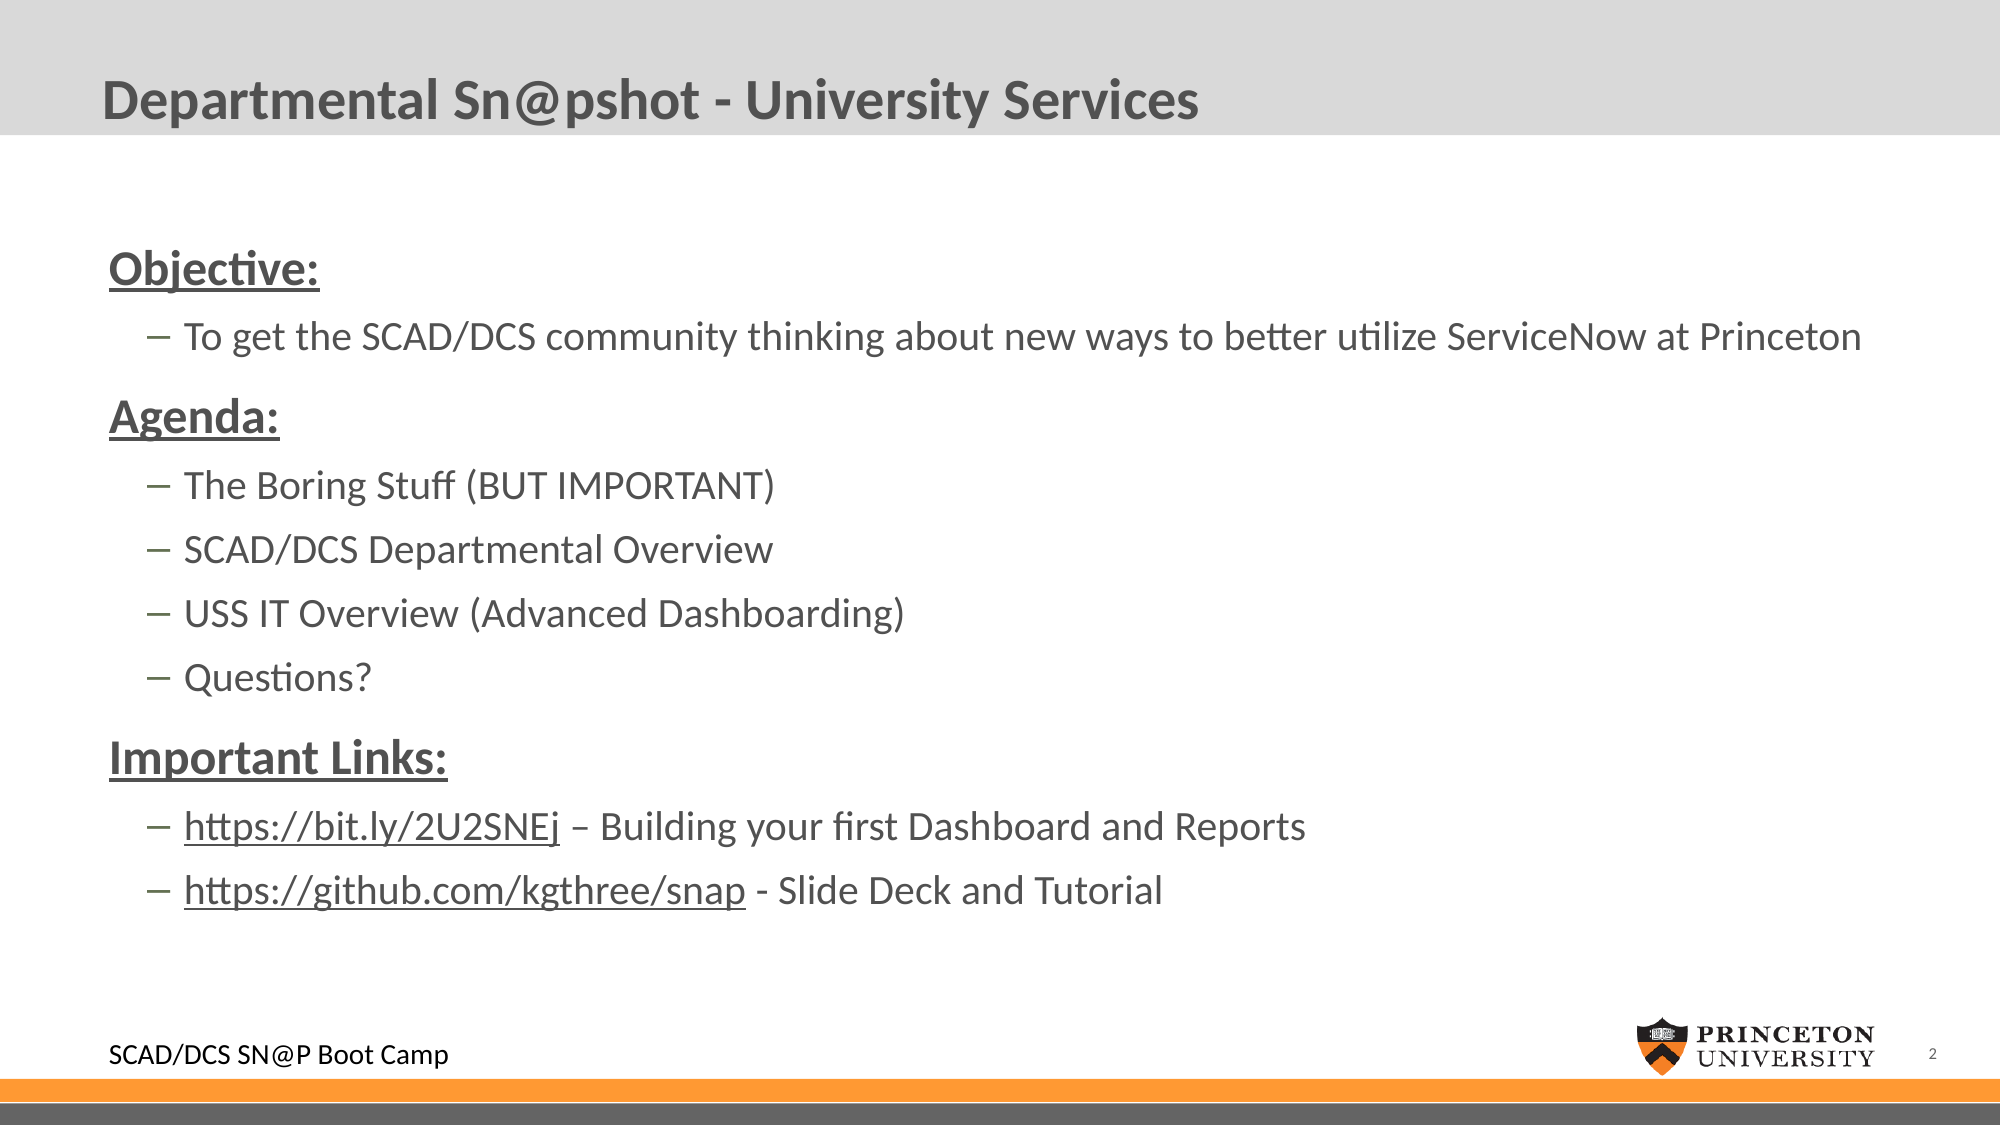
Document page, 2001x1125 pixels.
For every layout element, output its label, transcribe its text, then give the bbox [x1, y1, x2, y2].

title Departmental Sn@pshot - University Services [87, 21, 1888, 132]
list Objective: To get the SCAD/DCS community thinking about new ways to better utilize ServiceNow at Princeton Agenda: The Boring Stuff (BUT IMPORTANT) SCAD/DCS Departmental Overview USS IT Overview (Advanced Dashboarding) Questions? Important Links: https://bit.ly/2U2SNEj – Building your first Dashboard and Reports https://github.com/kgthree/snap - Slide Deck and Tutorial [94, 227, 1894, 970]
picture [1595, 998, 1894, 1078]
